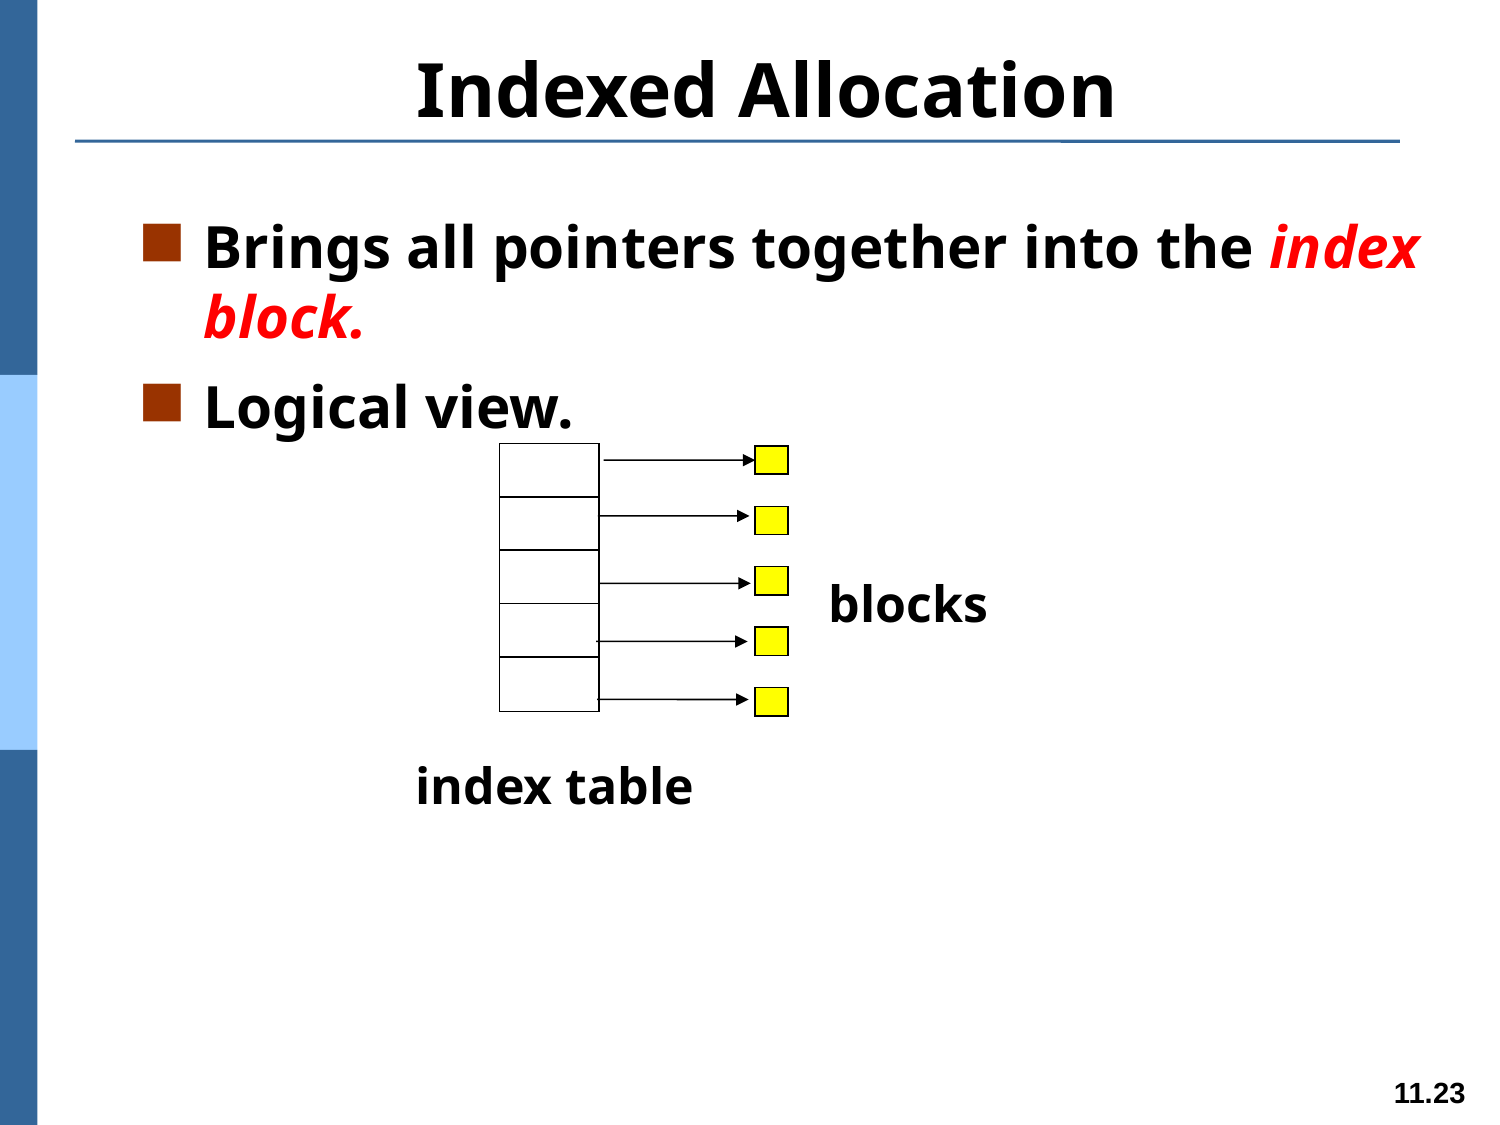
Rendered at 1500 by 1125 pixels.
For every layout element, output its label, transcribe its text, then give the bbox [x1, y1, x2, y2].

text_box [755, 687, 789, 716]
text_box index table [400, 746, 710, 822]
text_box [499, 603, 599, 656]
text_box [597, 693, 749, 706]
text_box [499, 550, 599, 603]
text_box [499, 656, 599, 712]
text_box blocks [813, 565, 1003, 640]
text_box [603, 453, 756, 467]
title Indexed Allocation [92, 45, 1443, 141]
text_box [596, 635, 748, 648]
text_box [599, 577, 751, 590]
text_box [597, 509, 750, 523]
text_box [755, 566, 789, 596]
text_box [499, 443, 599, 496]
text_box [499, 496, 599, 550]
list Brings all pointers together into the index block. Logical view. [132, 202, 1483, 357]
text_box [755, 506, 789, 535]
text_box [755, 627, 789, 656]
text_box [755, 445, 789, 475]
